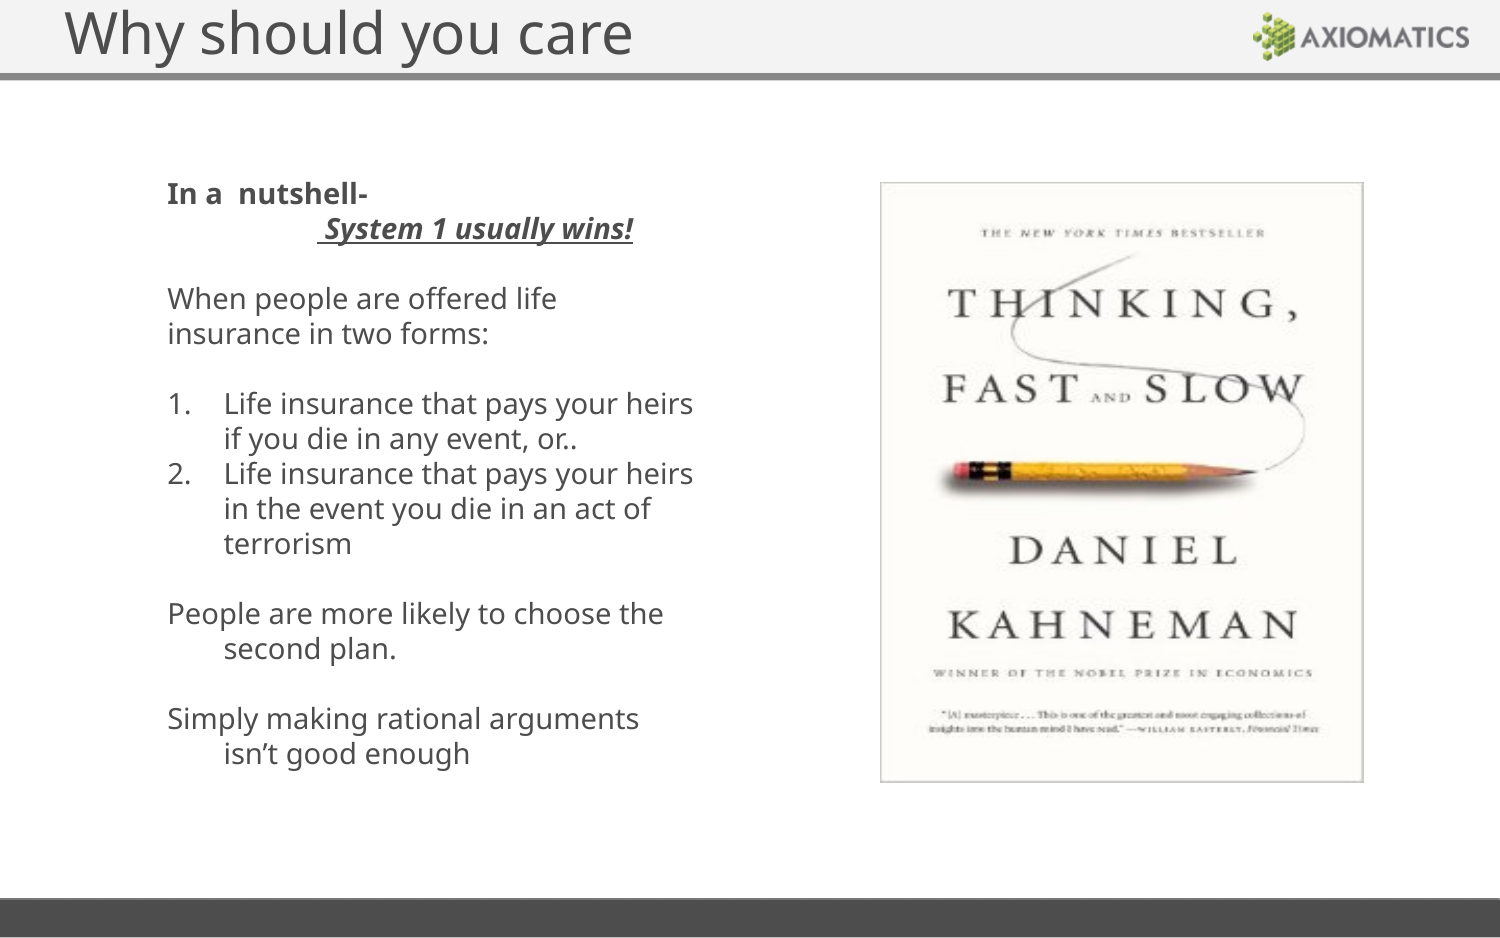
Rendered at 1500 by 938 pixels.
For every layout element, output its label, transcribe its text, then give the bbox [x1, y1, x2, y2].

title Why should you care [64, 0, 1436, 91]
text_box In a nutshell- System 1 usually wins! When people are offered life insurance in two forms: Life insurance that pays your heirs if you die in any event, or.. Life insurance that pays your heirs in the event you die in an act of terrorism People are more likely to choose the second plan. Simply making rational arguments isn’t good enough [152, 168, 712, 848]
picture [1436, 12, 1469, 61]
picture [880, 181, 1365, 783]
